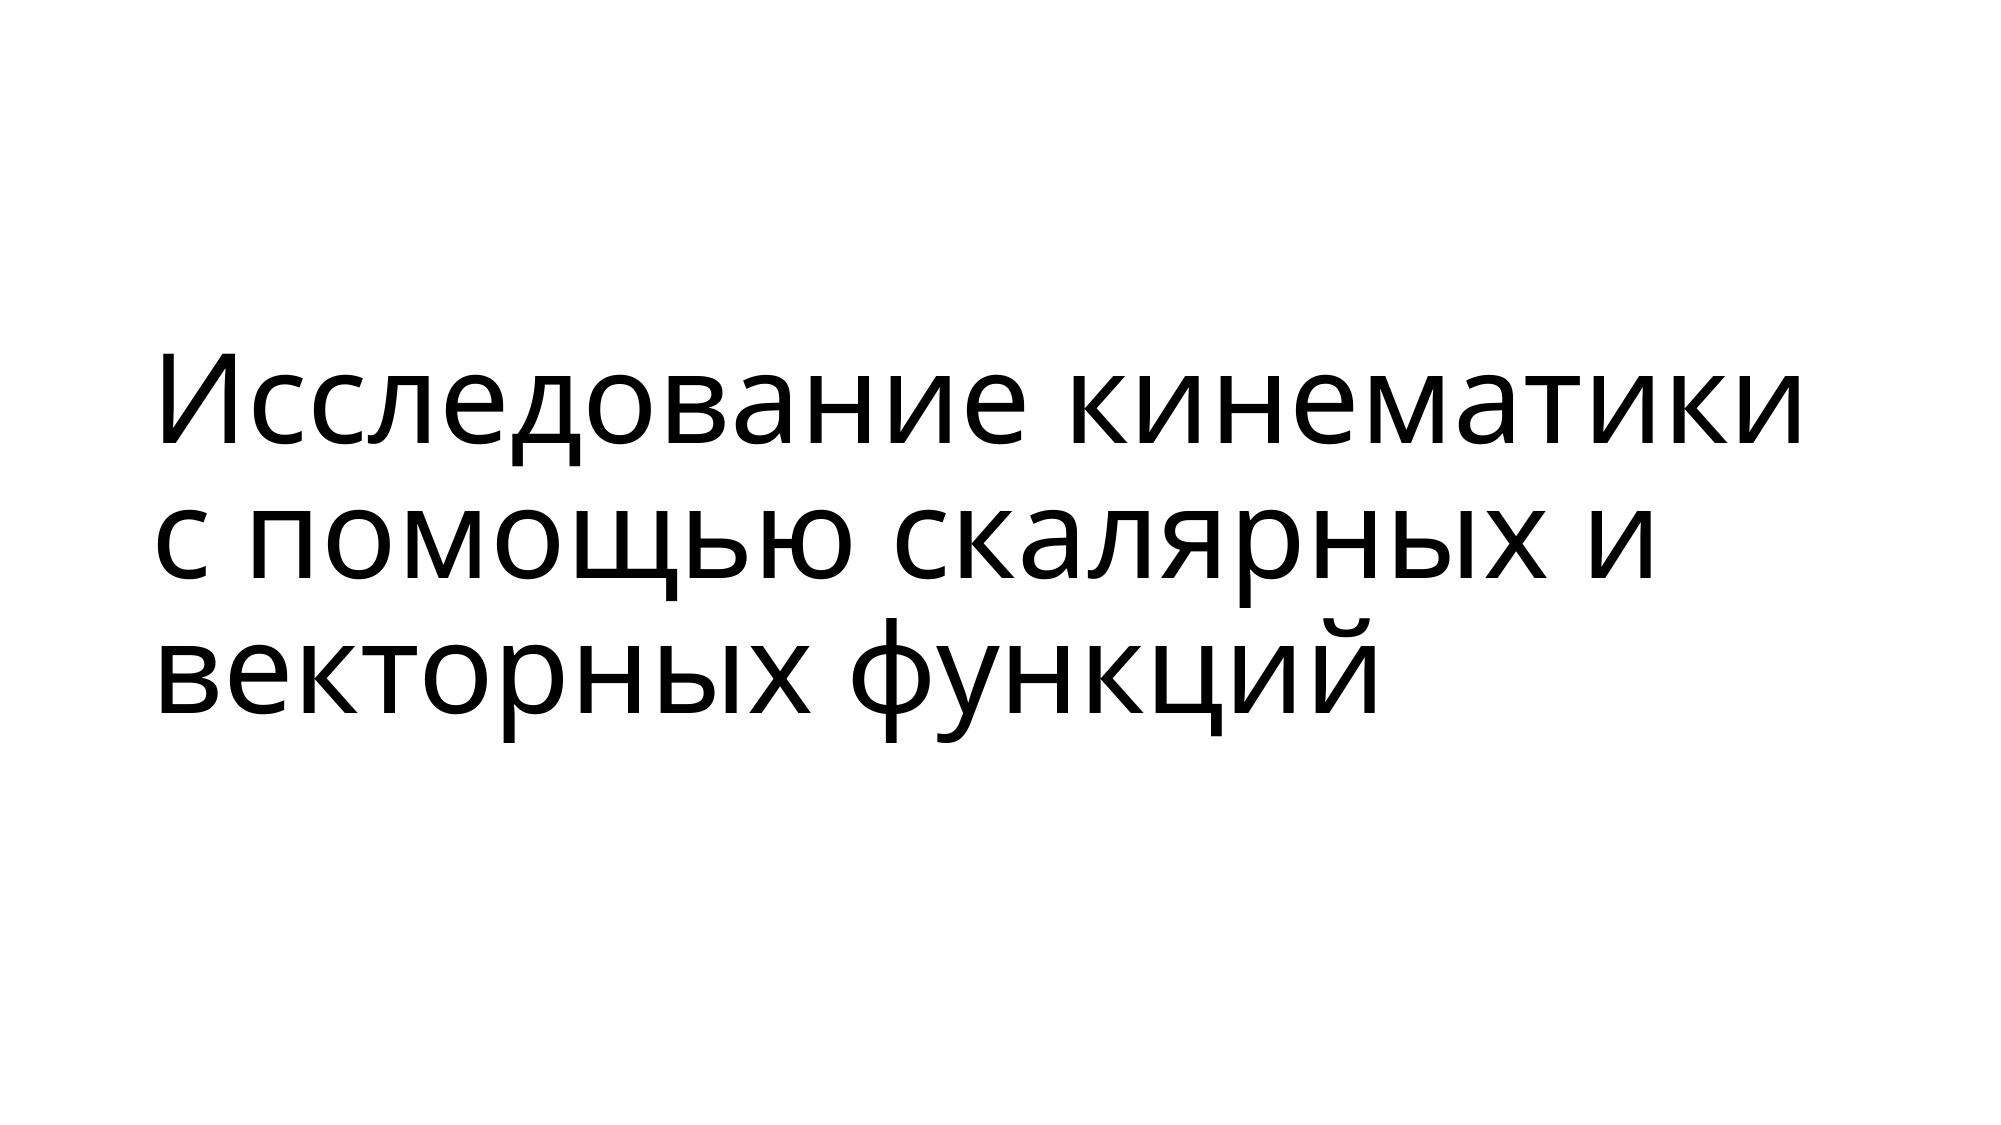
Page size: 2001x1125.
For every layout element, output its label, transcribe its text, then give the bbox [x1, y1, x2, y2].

title Исследование кинематики с помощью скалярных и векторных функций [136, 280, 1862, 749]
